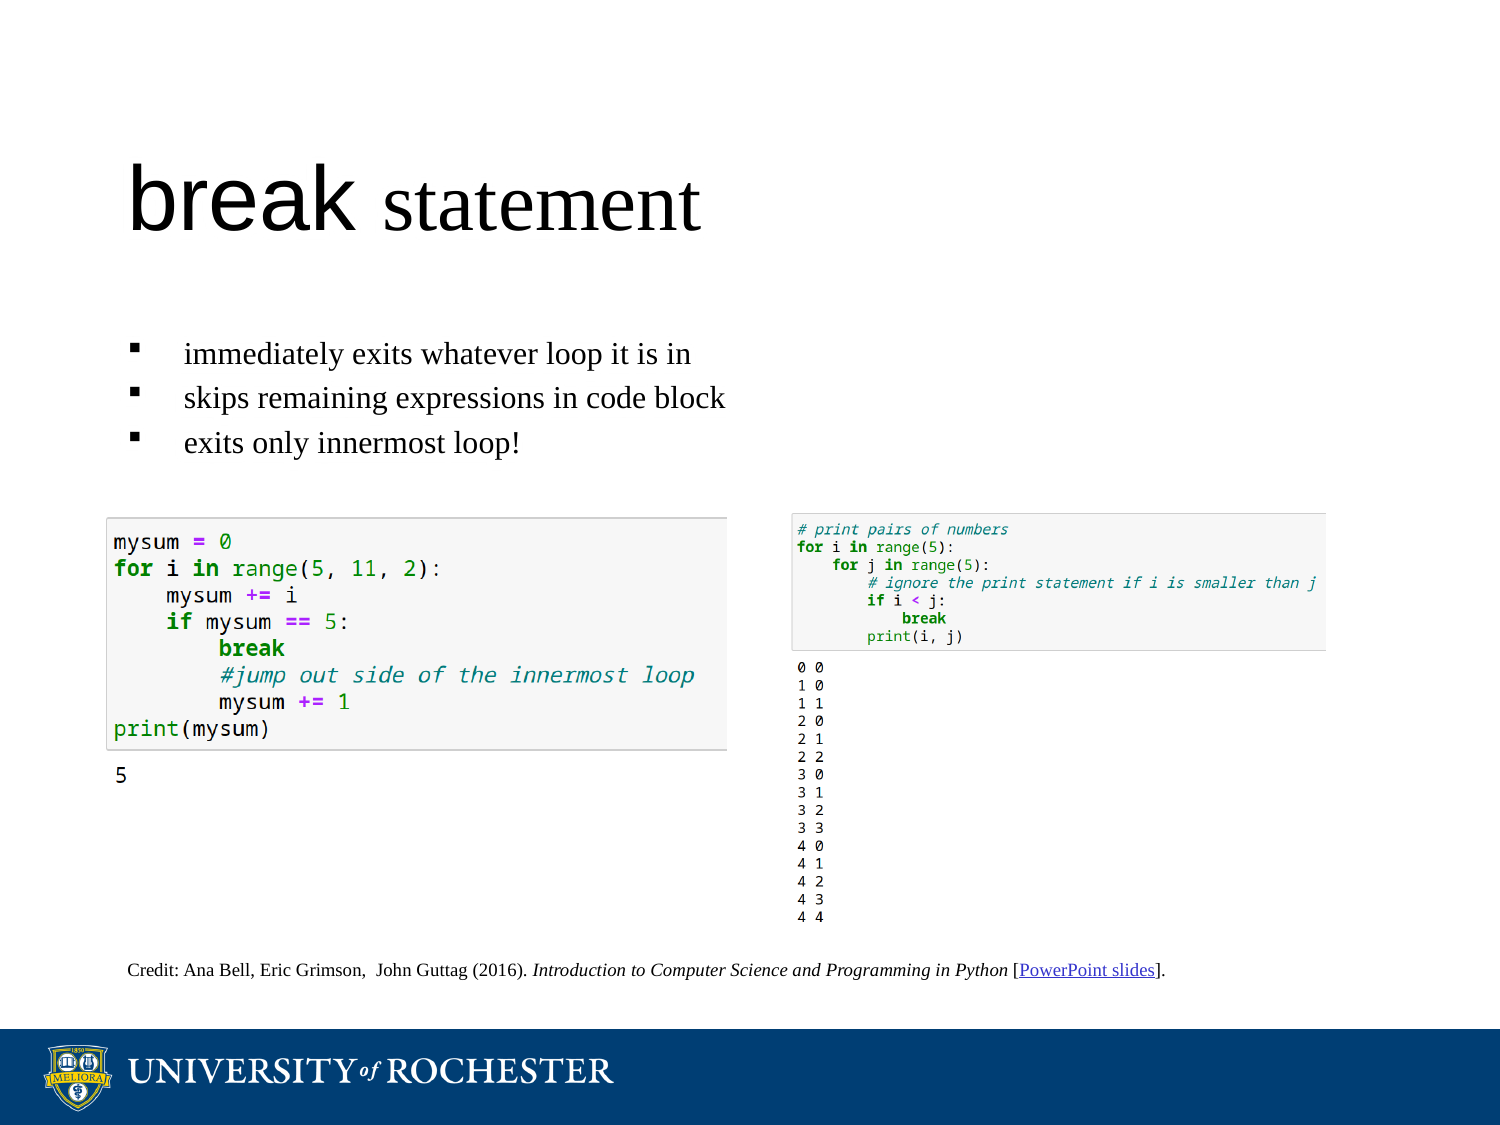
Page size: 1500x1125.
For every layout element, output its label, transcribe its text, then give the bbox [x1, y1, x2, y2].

list immediately exits whatever loop it is in skips remaining expressions in code block exits only innermost loop! [112, 324, 1388, 941]
picture [0, 1029, 1500, 1125]
picture [787, 512, 1326, 935]
title break statement [112, 99, 1388, 288]
picture [99, 512, 727, 799]
text_box Credit: Ana Bell, Eric Grimson, John Guttag (2016). Introduction to Computer Science and Programming in Python [PowerPoint slides]. [112, 950, 1388, 988]
